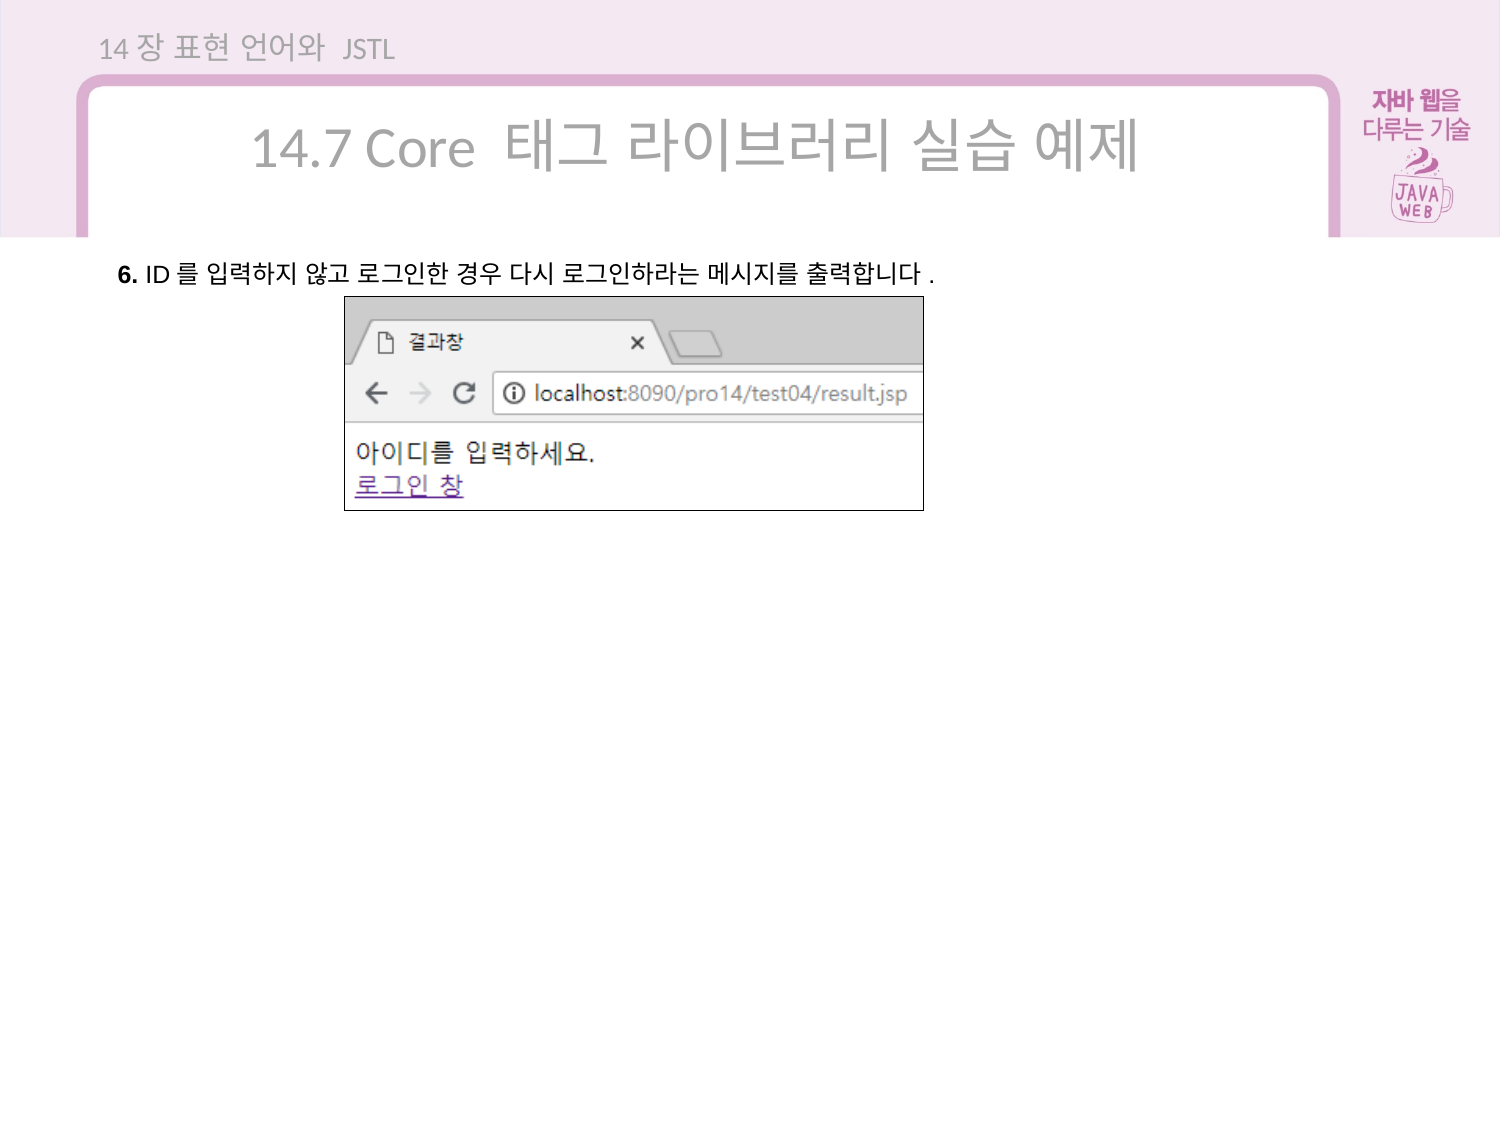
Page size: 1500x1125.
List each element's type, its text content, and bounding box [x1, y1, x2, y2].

text_box 14장 표현 언어와 JSTL [82, 0, 1133, 74]
picture [0, 0, 1500, 1125]
text_box 6. ID를 입력하지 않고 로그인한 경우 다시 로그인하라는 메시지를 출력합니다. [102, 250, 1337, 296]
text_box 14.7 Core 태그 라이브러리 실습 예제 [170, 101, 1221, 187]
